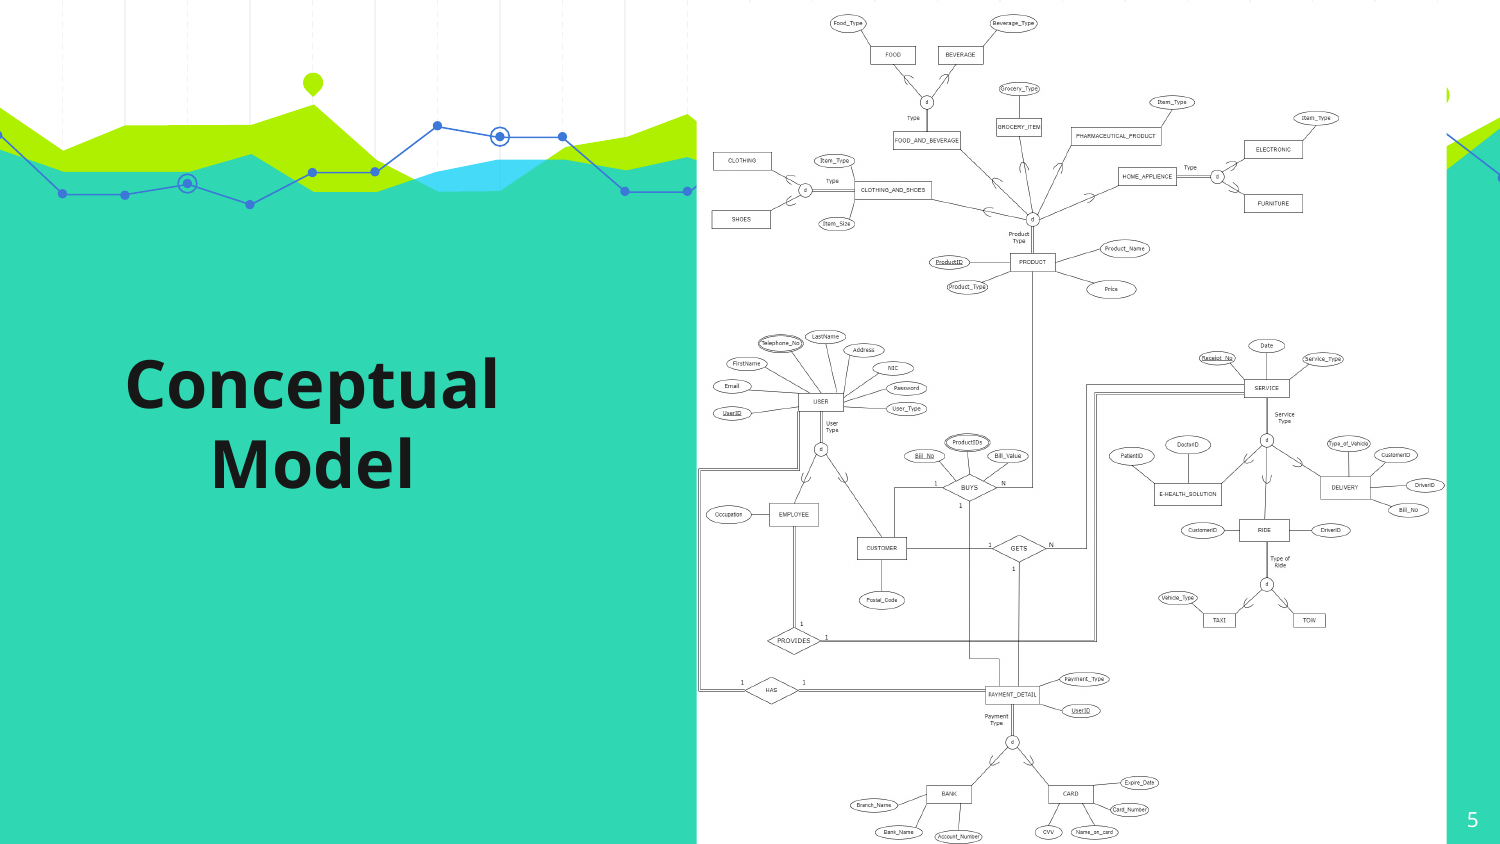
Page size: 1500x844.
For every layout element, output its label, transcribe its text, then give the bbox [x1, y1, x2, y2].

title Conceptual Model [53, 389, 572, 454]
picture [696, 1, 1447, 844]
slide_number 5 [1451, 791, 1494, 844]
